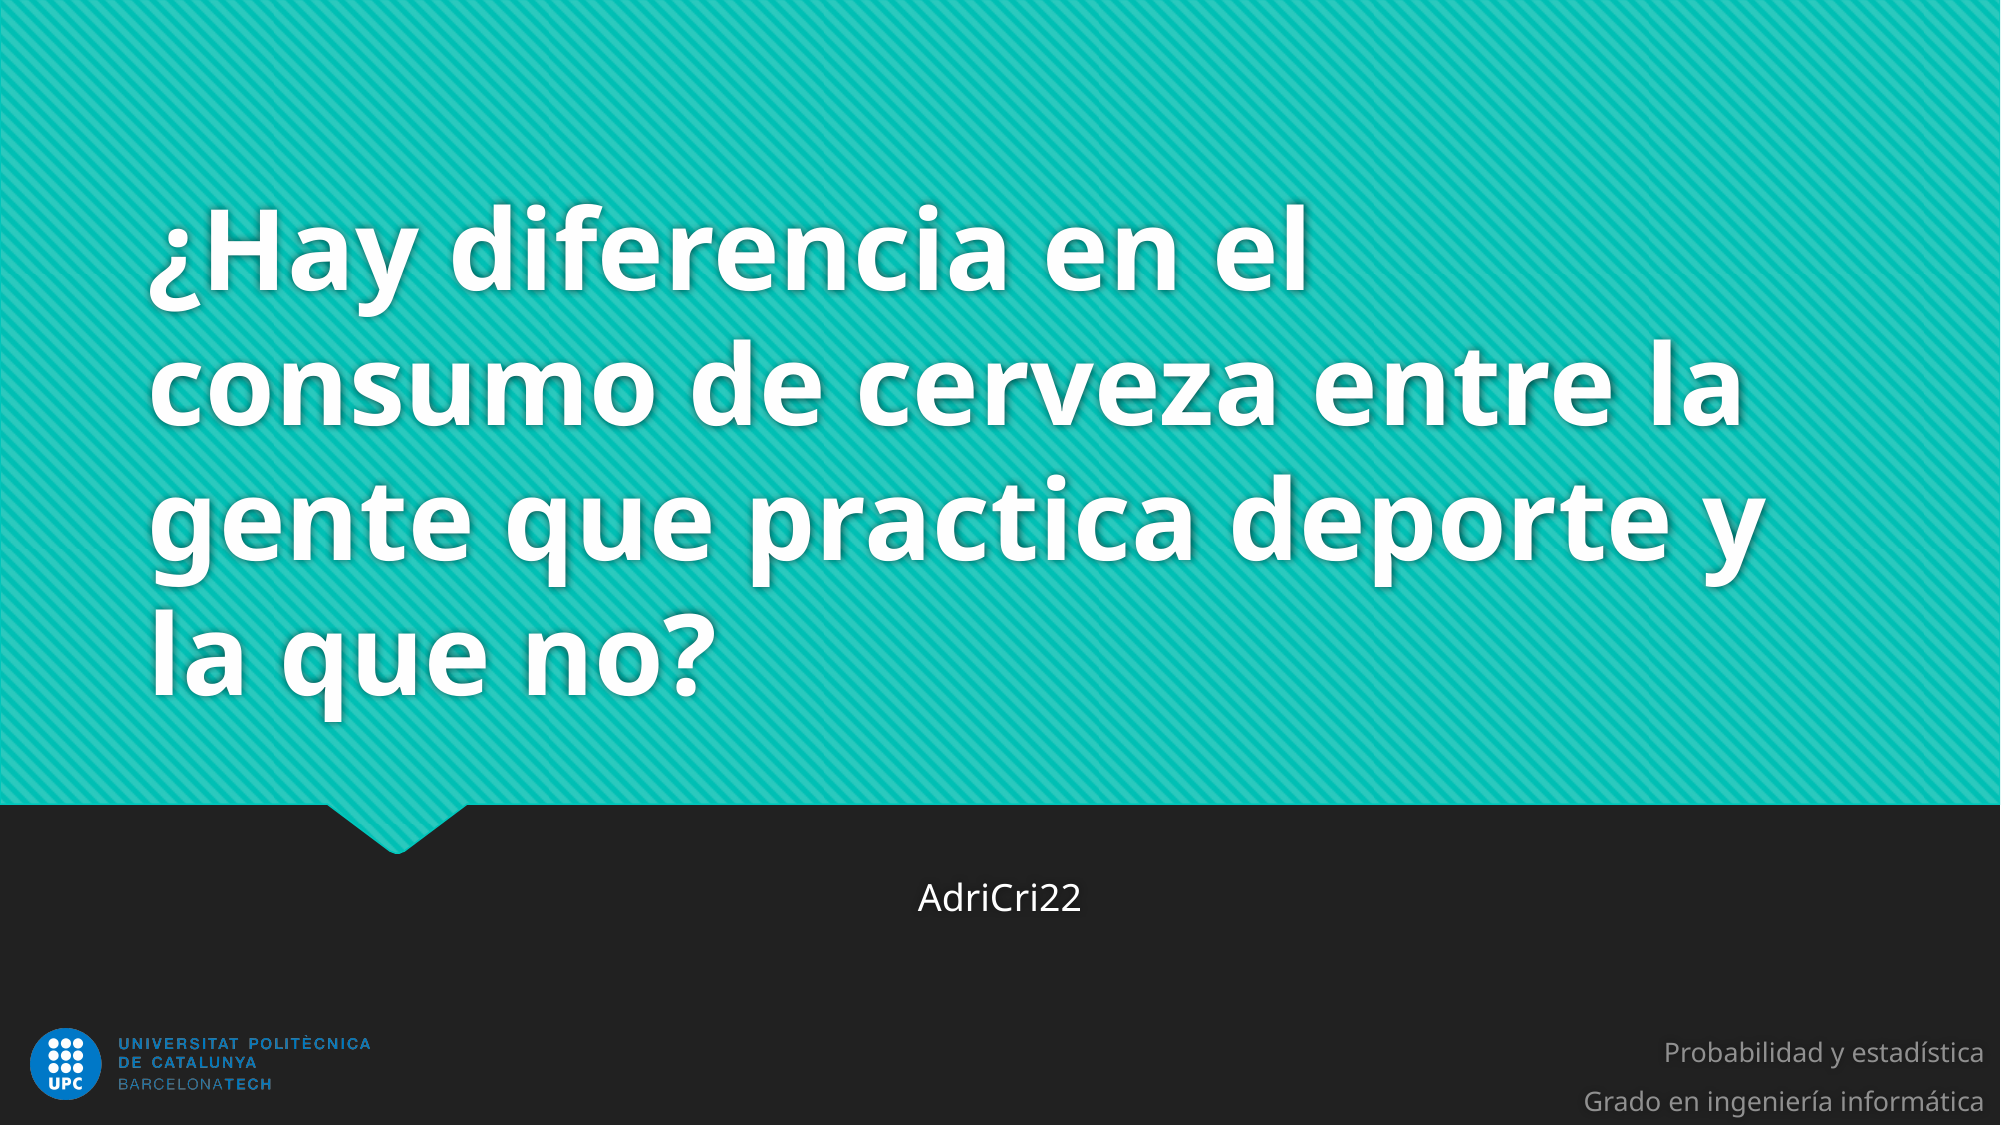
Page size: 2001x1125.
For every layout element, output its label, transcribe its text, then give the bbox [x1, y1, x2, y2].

title ¿Hay diferencia en el consumo de cerveza entre la gente que practica deporte y la que no? [132, 157, 1868, 726]
subtitle AdriCri22 [132, 866, 1868, 938]
picture [30, 1027, 371, 1100]
text_box Probabilidad y estadística Grado en ingeniería informática [1506, 1028, 2000, 1125]
